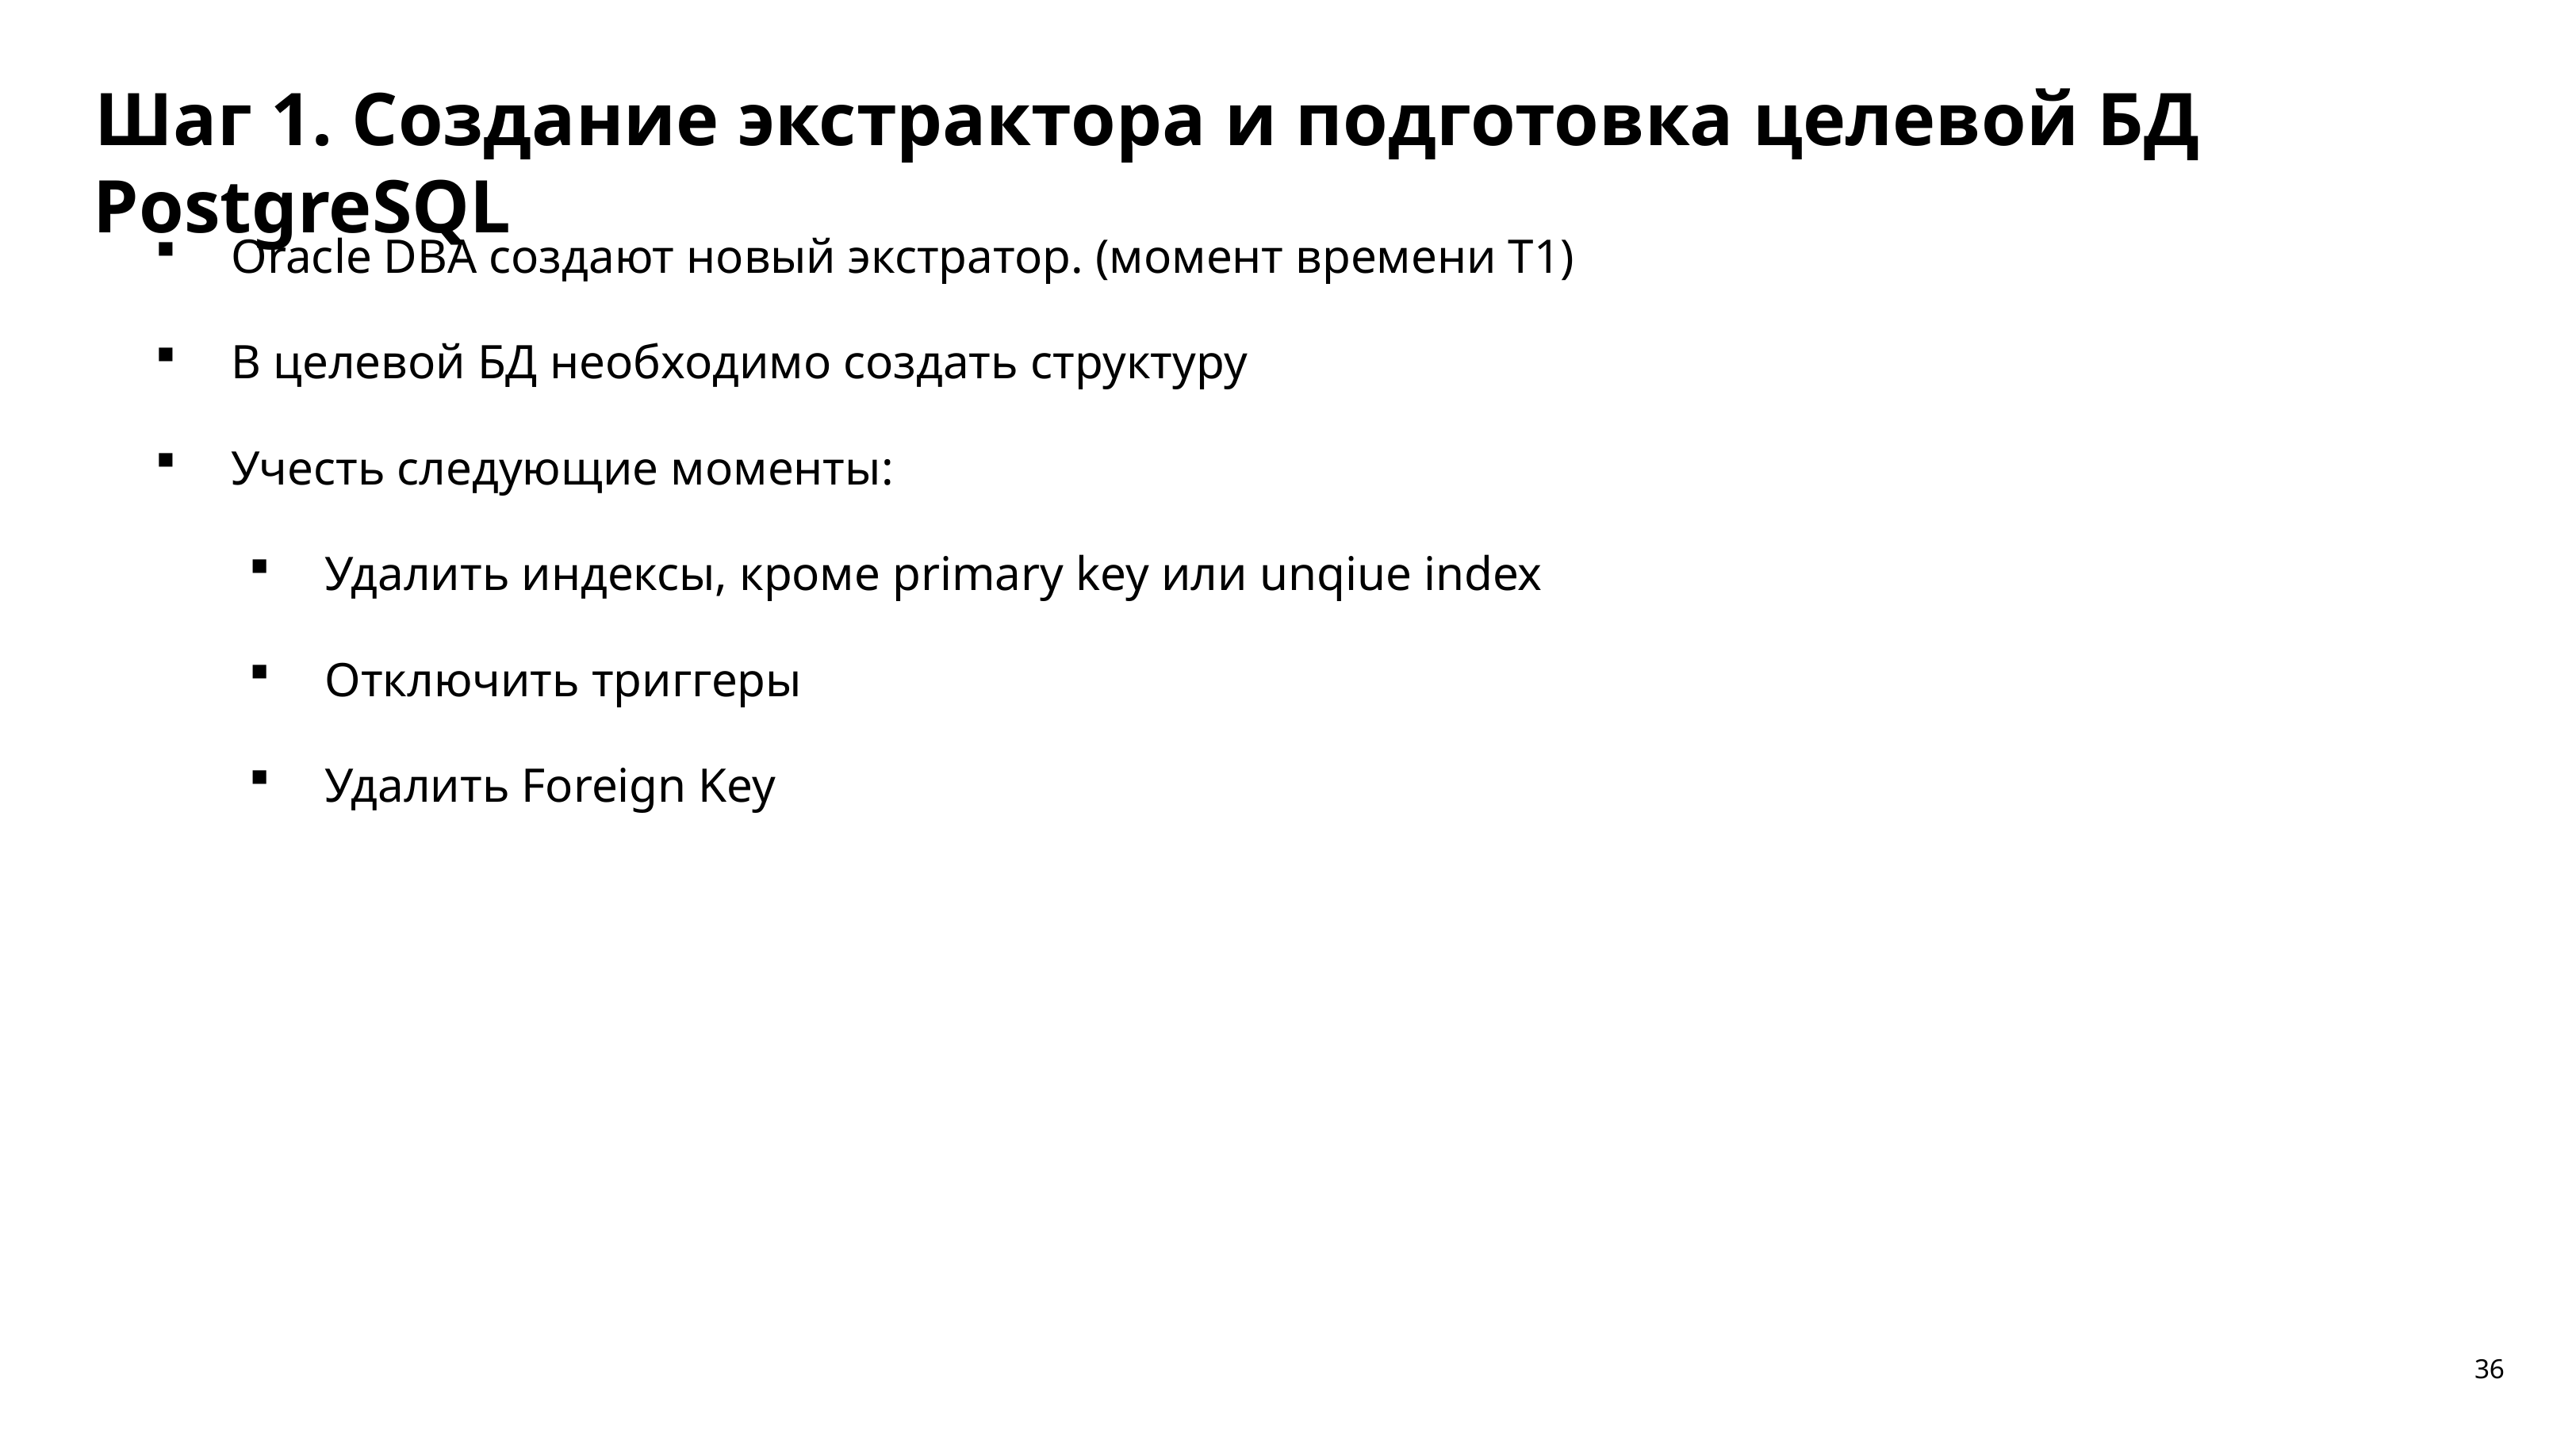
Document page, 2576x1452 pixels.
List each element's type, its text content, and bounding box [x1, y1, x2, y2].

text_box Шаг 1. Создание экстрактора и подготовка целевой БД PostgreSQL [93, 73, 2482, 248]
slide_number 36 [2377, 1342, 2517, 1398]
text_box Oracle DBA создают новый экстратор. (момент времени T1) В целевой БД необходимо создать структуру Учесть следующие моменты: Удалить индексы, кроме primary key или unqiue index Отключить триггеры Удалить Foreign Key [155, 216, 2101, 812]
